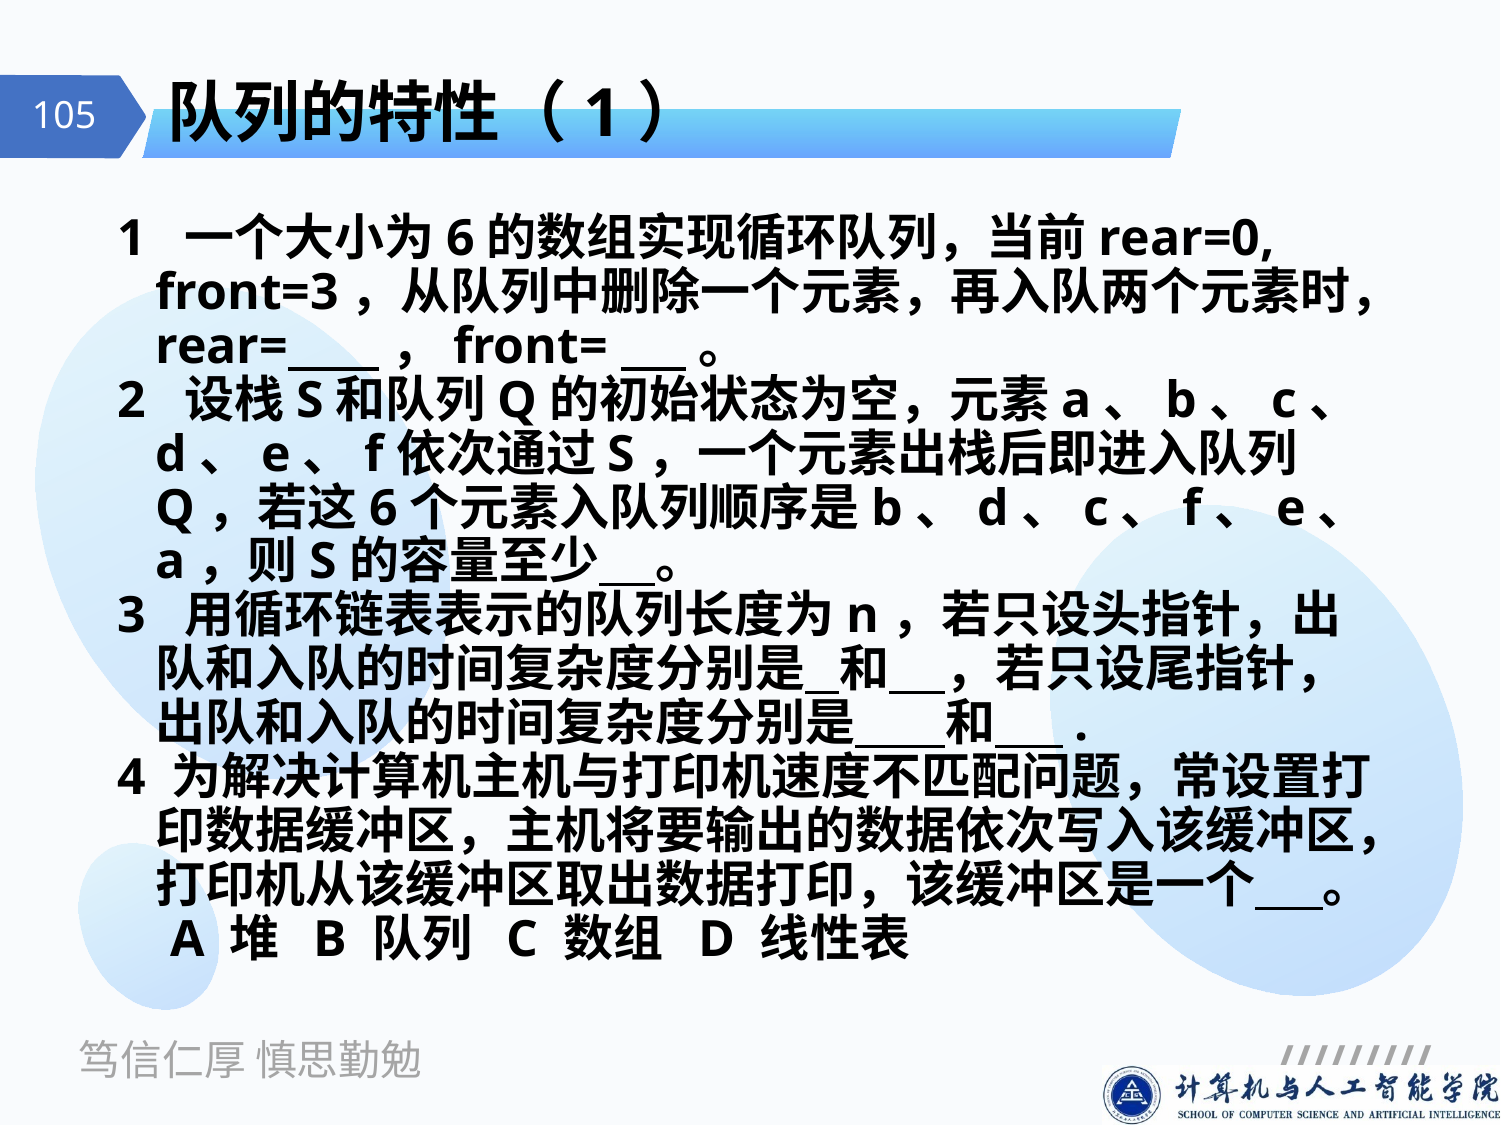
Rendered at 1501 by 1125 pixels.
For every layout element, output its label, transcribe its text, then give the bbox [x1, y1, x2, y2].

picture [1102, 1065, 1501, 1125]
title 队列的特性（1） [152, 59, 1181, 158]
list 1 一个大小为6的数组实现循环队列，当前rear=0, front=3，从队列中删除一个元素，再入队两个元素时，rear= ，front= 。 2 设栈S和队列Q的初始状态为空，元素a、b、c、d、e、f依次通过S，一个元素出栈后即进入队列Q，若这6个元素入队列顺序是b、d、c、f、e、a，则S的容量至少 。 3 用循环链表表示的队列长度为n，若只设头指针，出队和入队的时间复杂度分别是 和 ，若只设尾指针，出队和入队的时间复杂度分别是 和 . 4 为解决计算机主机与打印机速度不匹配问题，常设置打印数据缓冲区，主机将要输出的数据依次写入该缓冲区，打印机从该缓冲区取出数据打印，该缓冲区是一个 。 A 堆 B 队列 C 数组 D 线性表 [103, 204, 1398, 1014]
